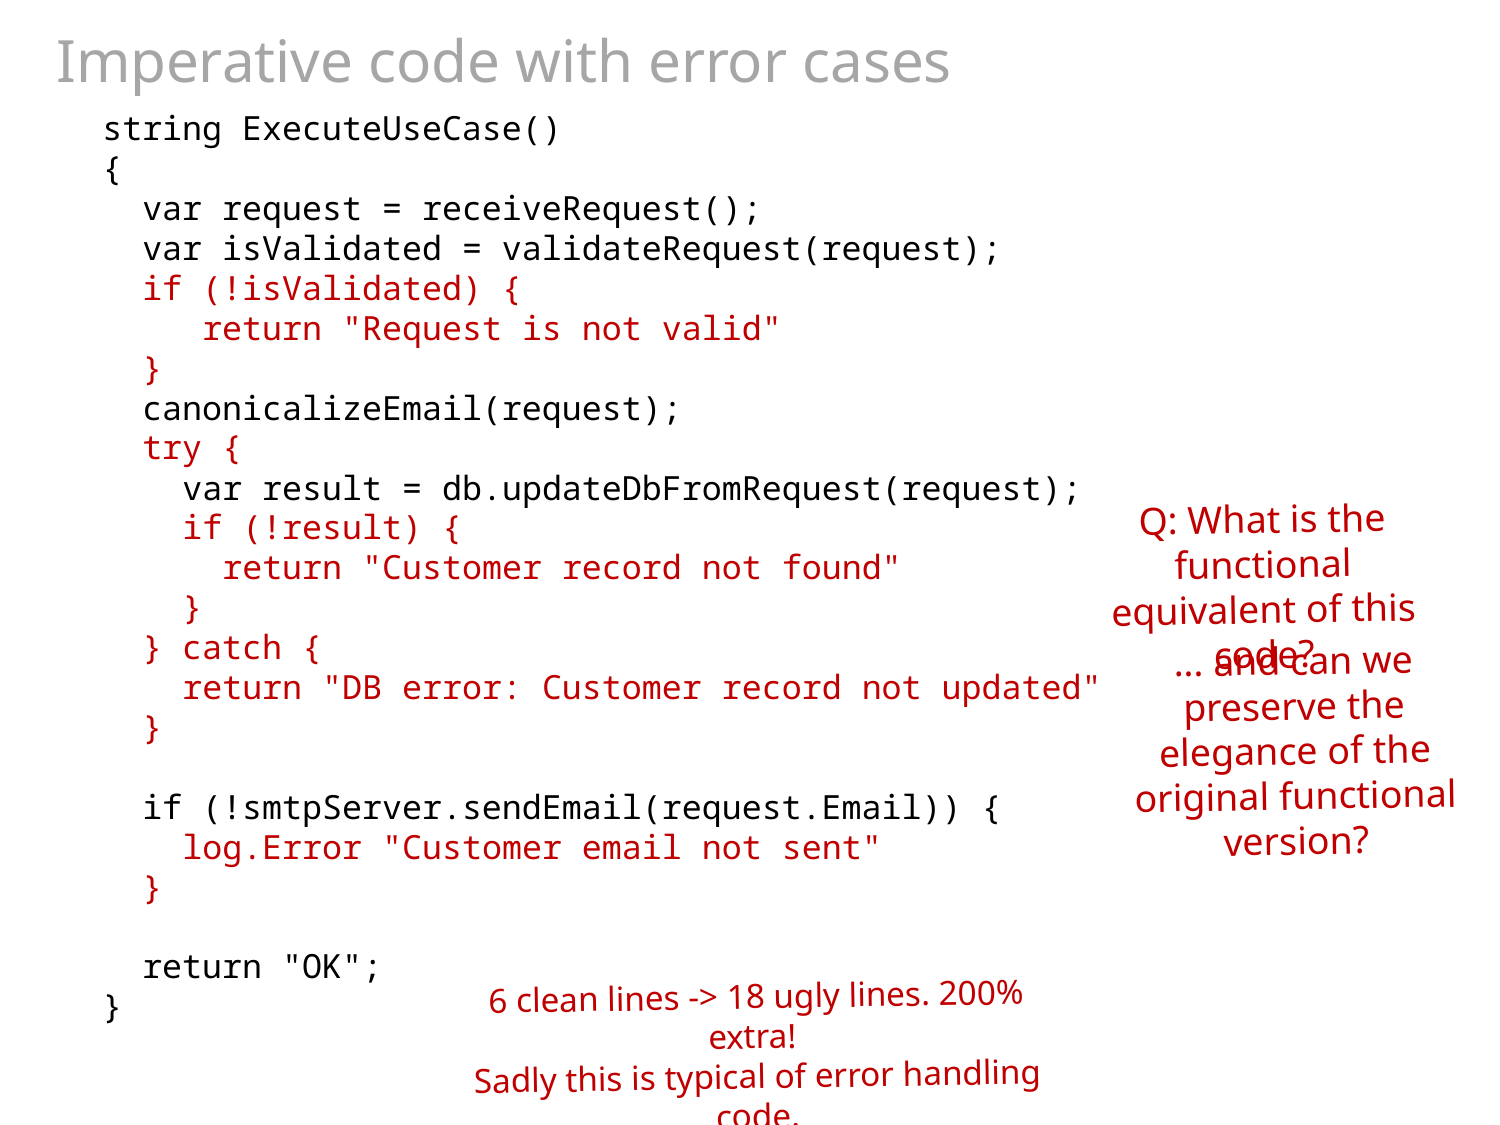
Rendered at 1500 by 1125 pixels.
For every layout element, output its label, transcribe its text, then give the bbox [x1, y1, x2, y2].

text_box ... and can we preserve the elegance of the original functional version? [1087, 626, 1500, 874]
text_box string ExecuteUseCase() { var request = receiveRequest(); var isValidated = validateRequest(request); if (!isValidated) { return "Request is not valid" } canonicalizeEmail(request); try { var result = db.updateDbFromRequest(request); if (!result) { return "Customer record not found" } } catch { return "DB error: Customer record not updated" } if (!smtpServer.sendEmail(request.Email)) { log.Error "Customer email not sent" } return "OK"; } [87, 99, 1413, 1033]
text_box 6 clean lines -> 18 ugly lines. 200% extra! Sadly this is typical of error handling code. [437, 962, 1077, 1125]
title Imperative code with error cases [41, 19, 1459, 100]
text_box Q: What is the functional equivalent of this code? [1061, 484, 1465, 687]
